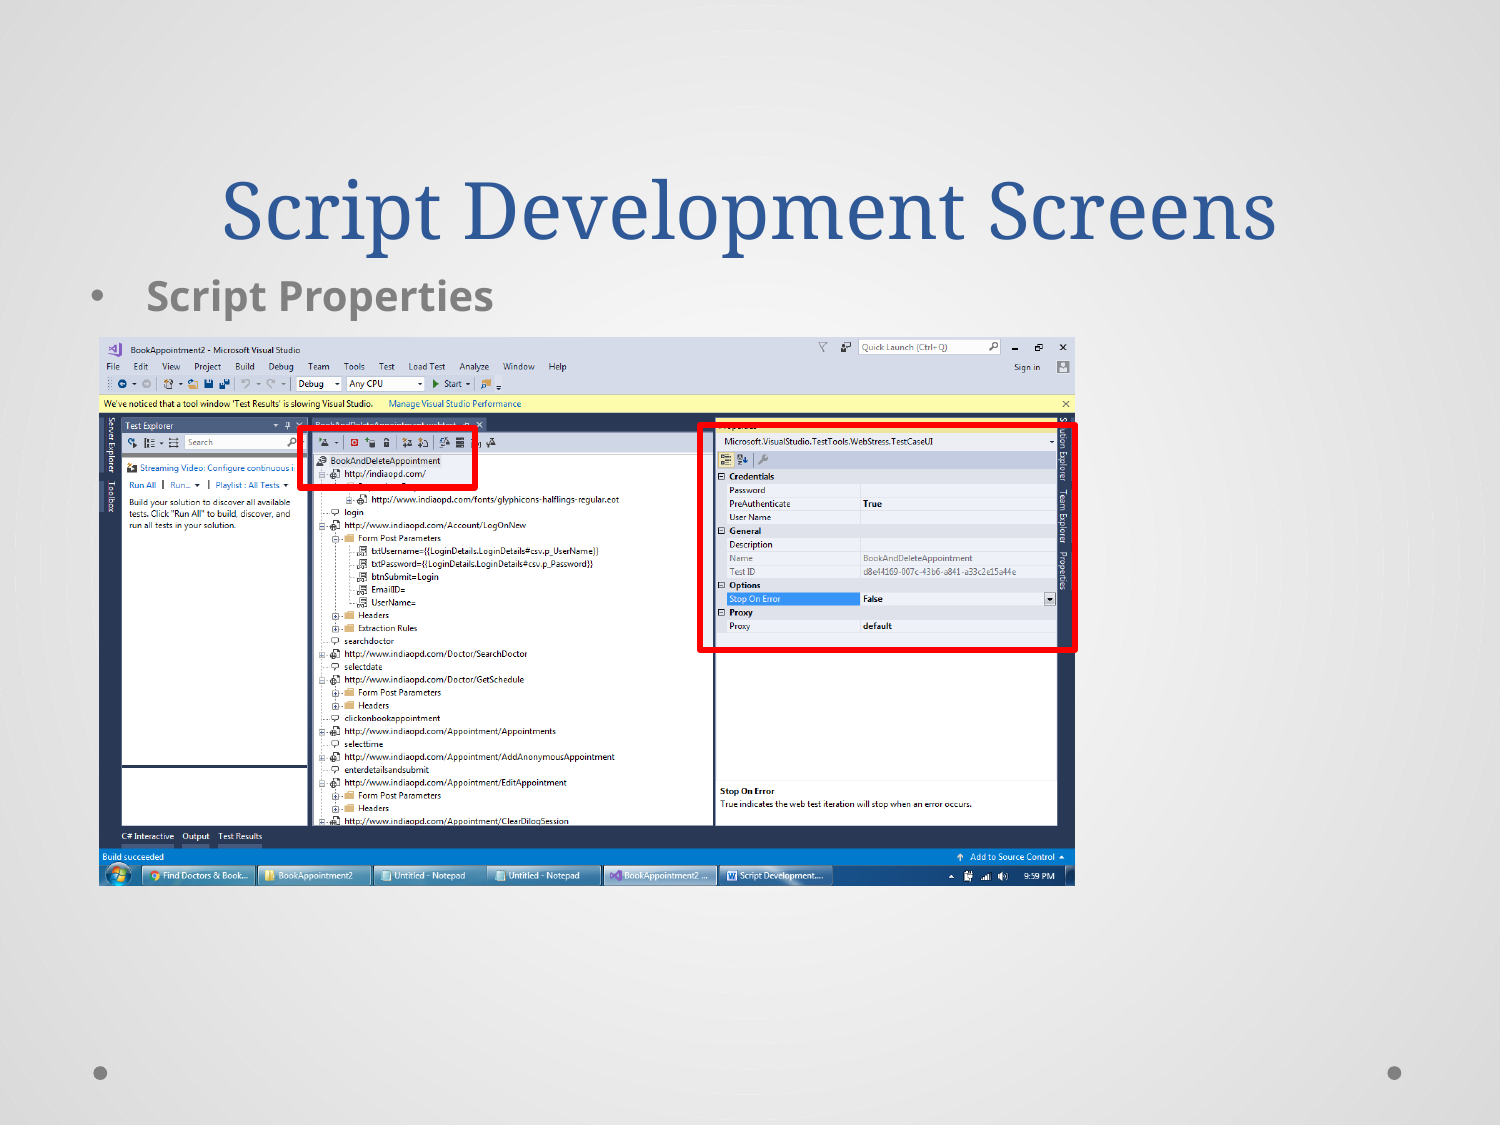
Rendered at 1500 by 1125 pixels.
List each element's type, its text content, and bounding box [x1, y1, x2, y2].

picture [99, 337, 1076, 886]
title Script Development Screens [75, 0, 1425, 262]
list Script Properties [75, 262, 1450, 1063]
